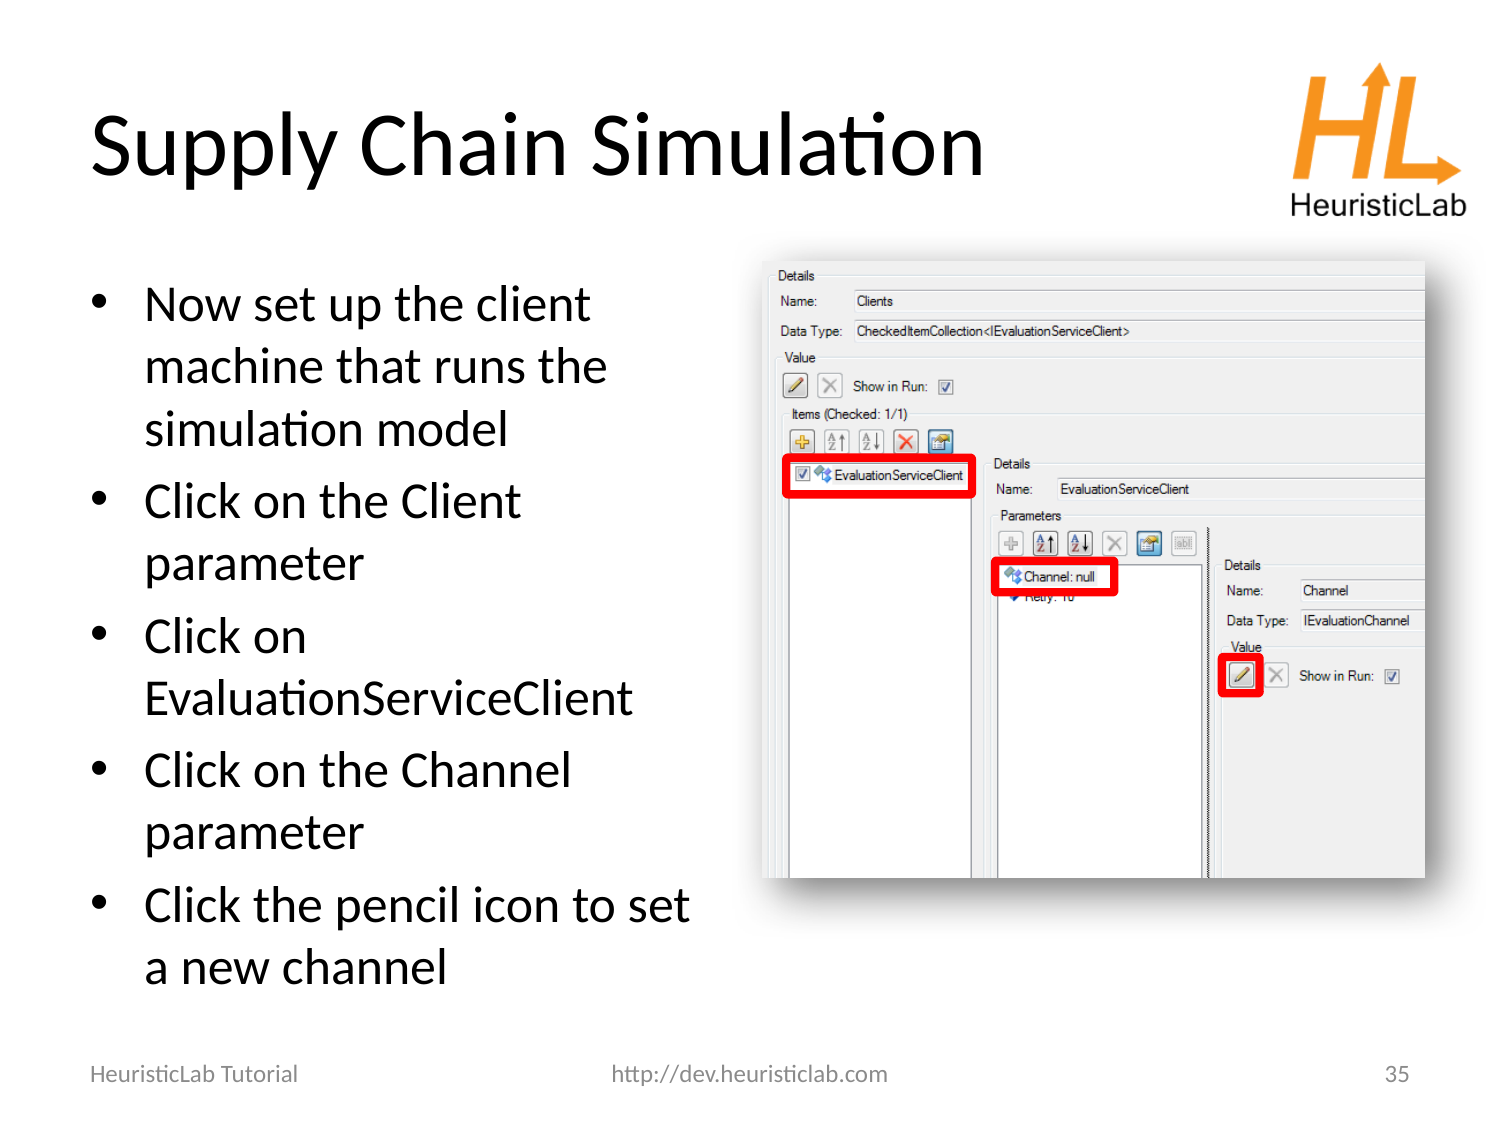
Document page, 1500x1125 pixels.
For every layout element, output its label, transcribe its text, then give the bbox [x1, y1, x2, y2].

slide_number HeuristicLab Tutorial [75, 1042, 425, 1103]
slide_number 35 [1074, 1042, 1425, 1103]
picture [1281, 27, 1474, 244]
picture [762, 261, 1426, 879]
footer http://dev.heuristiclab.com [512, 1042, 988, 1103]
title Supply Chain Simulation [75, 45, 1282, 233]
list Now set up the client machine that runs the simulation model Click on the Client parameter Click on EvaluationServiceClient Click on the Channel parameter Click the pencil icon to set a new channel [75, 262, 738, 1005]
